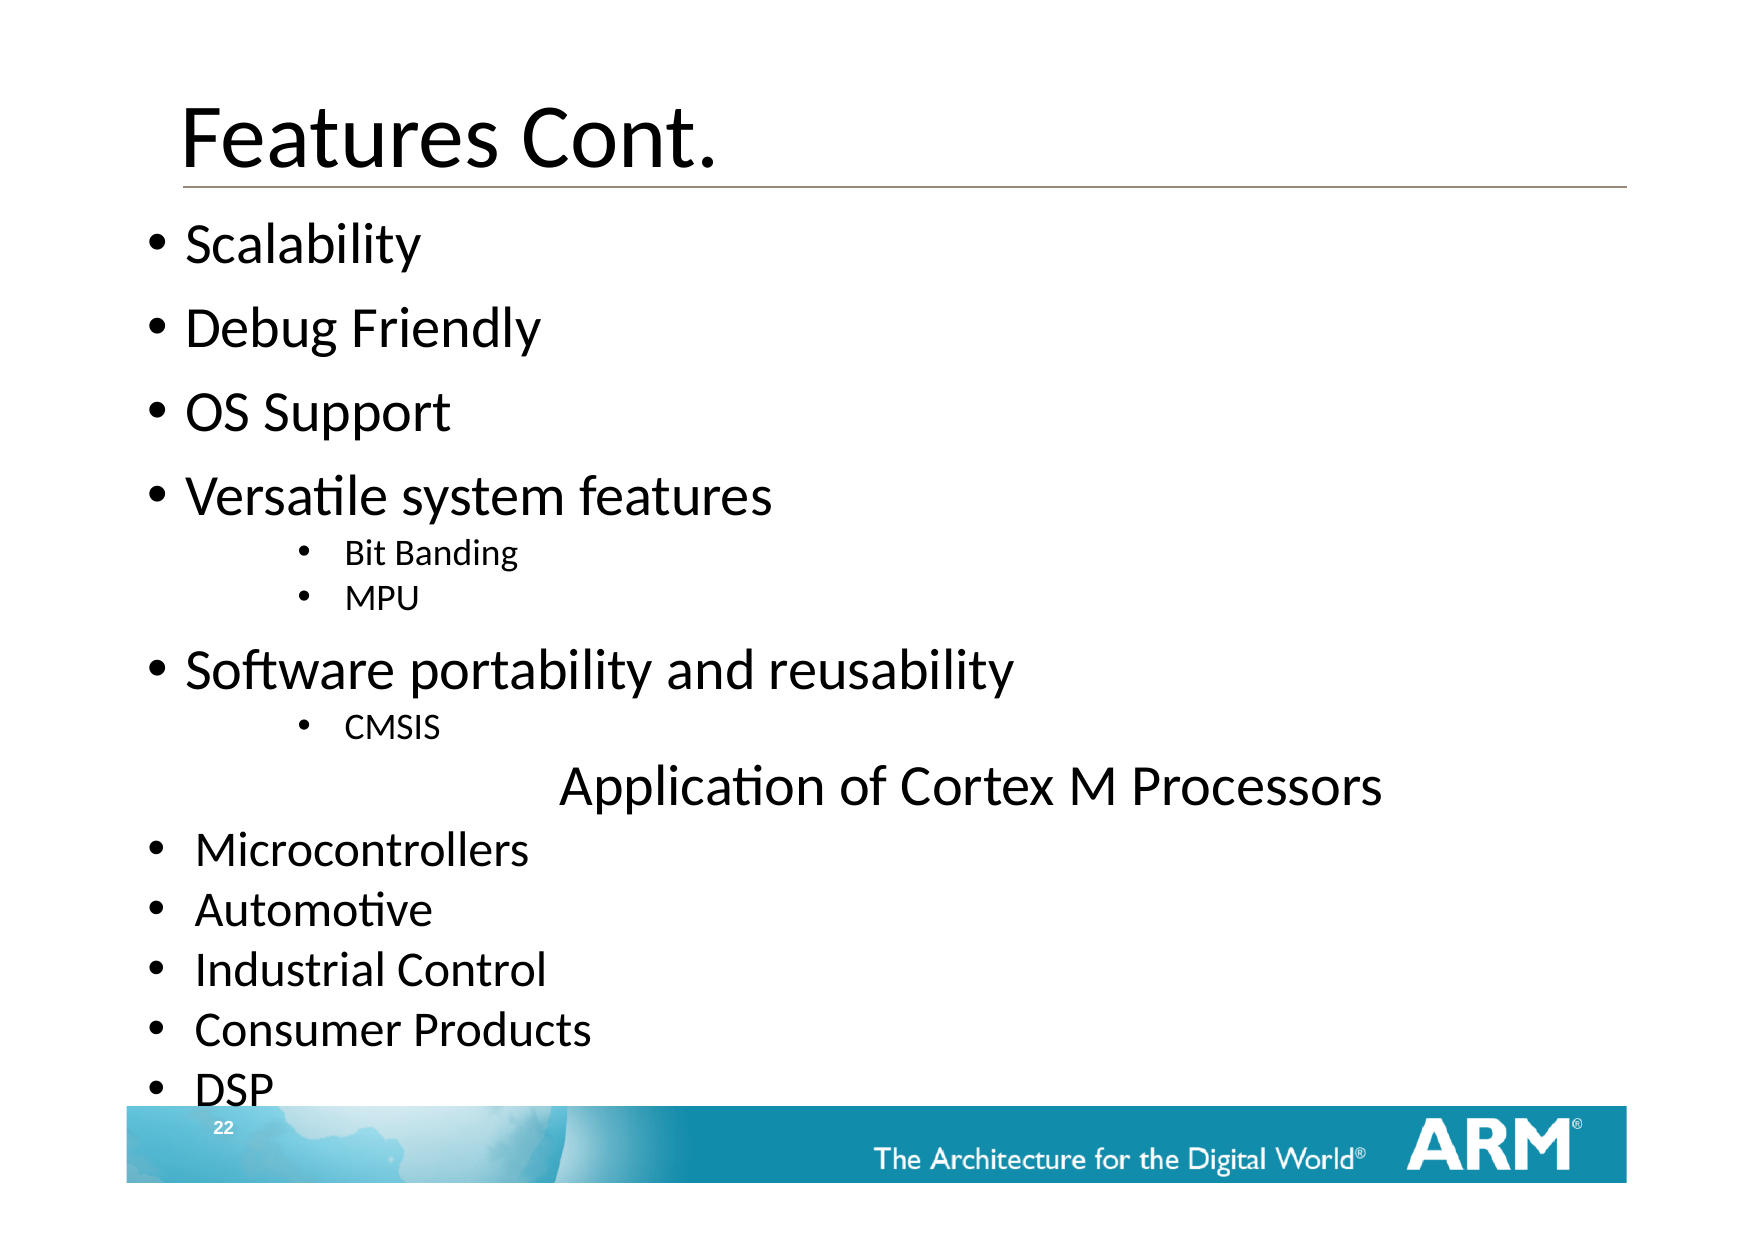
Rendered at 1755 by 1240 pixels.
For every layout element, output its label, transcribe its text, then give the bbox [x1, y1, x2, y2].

text_box Scalability Debug Friendly OS Support Versatile system features Bit Banding MPU Software portability and reusability CMSIS Application of Cortex M Processors Microcontrollers Automotive Industrial Control Consumer Products DSP [132, 206, 1755, 1240]
title Features Cont. [180, 88, 1588, 180]
picture [126, 1106, 132, 1183]
